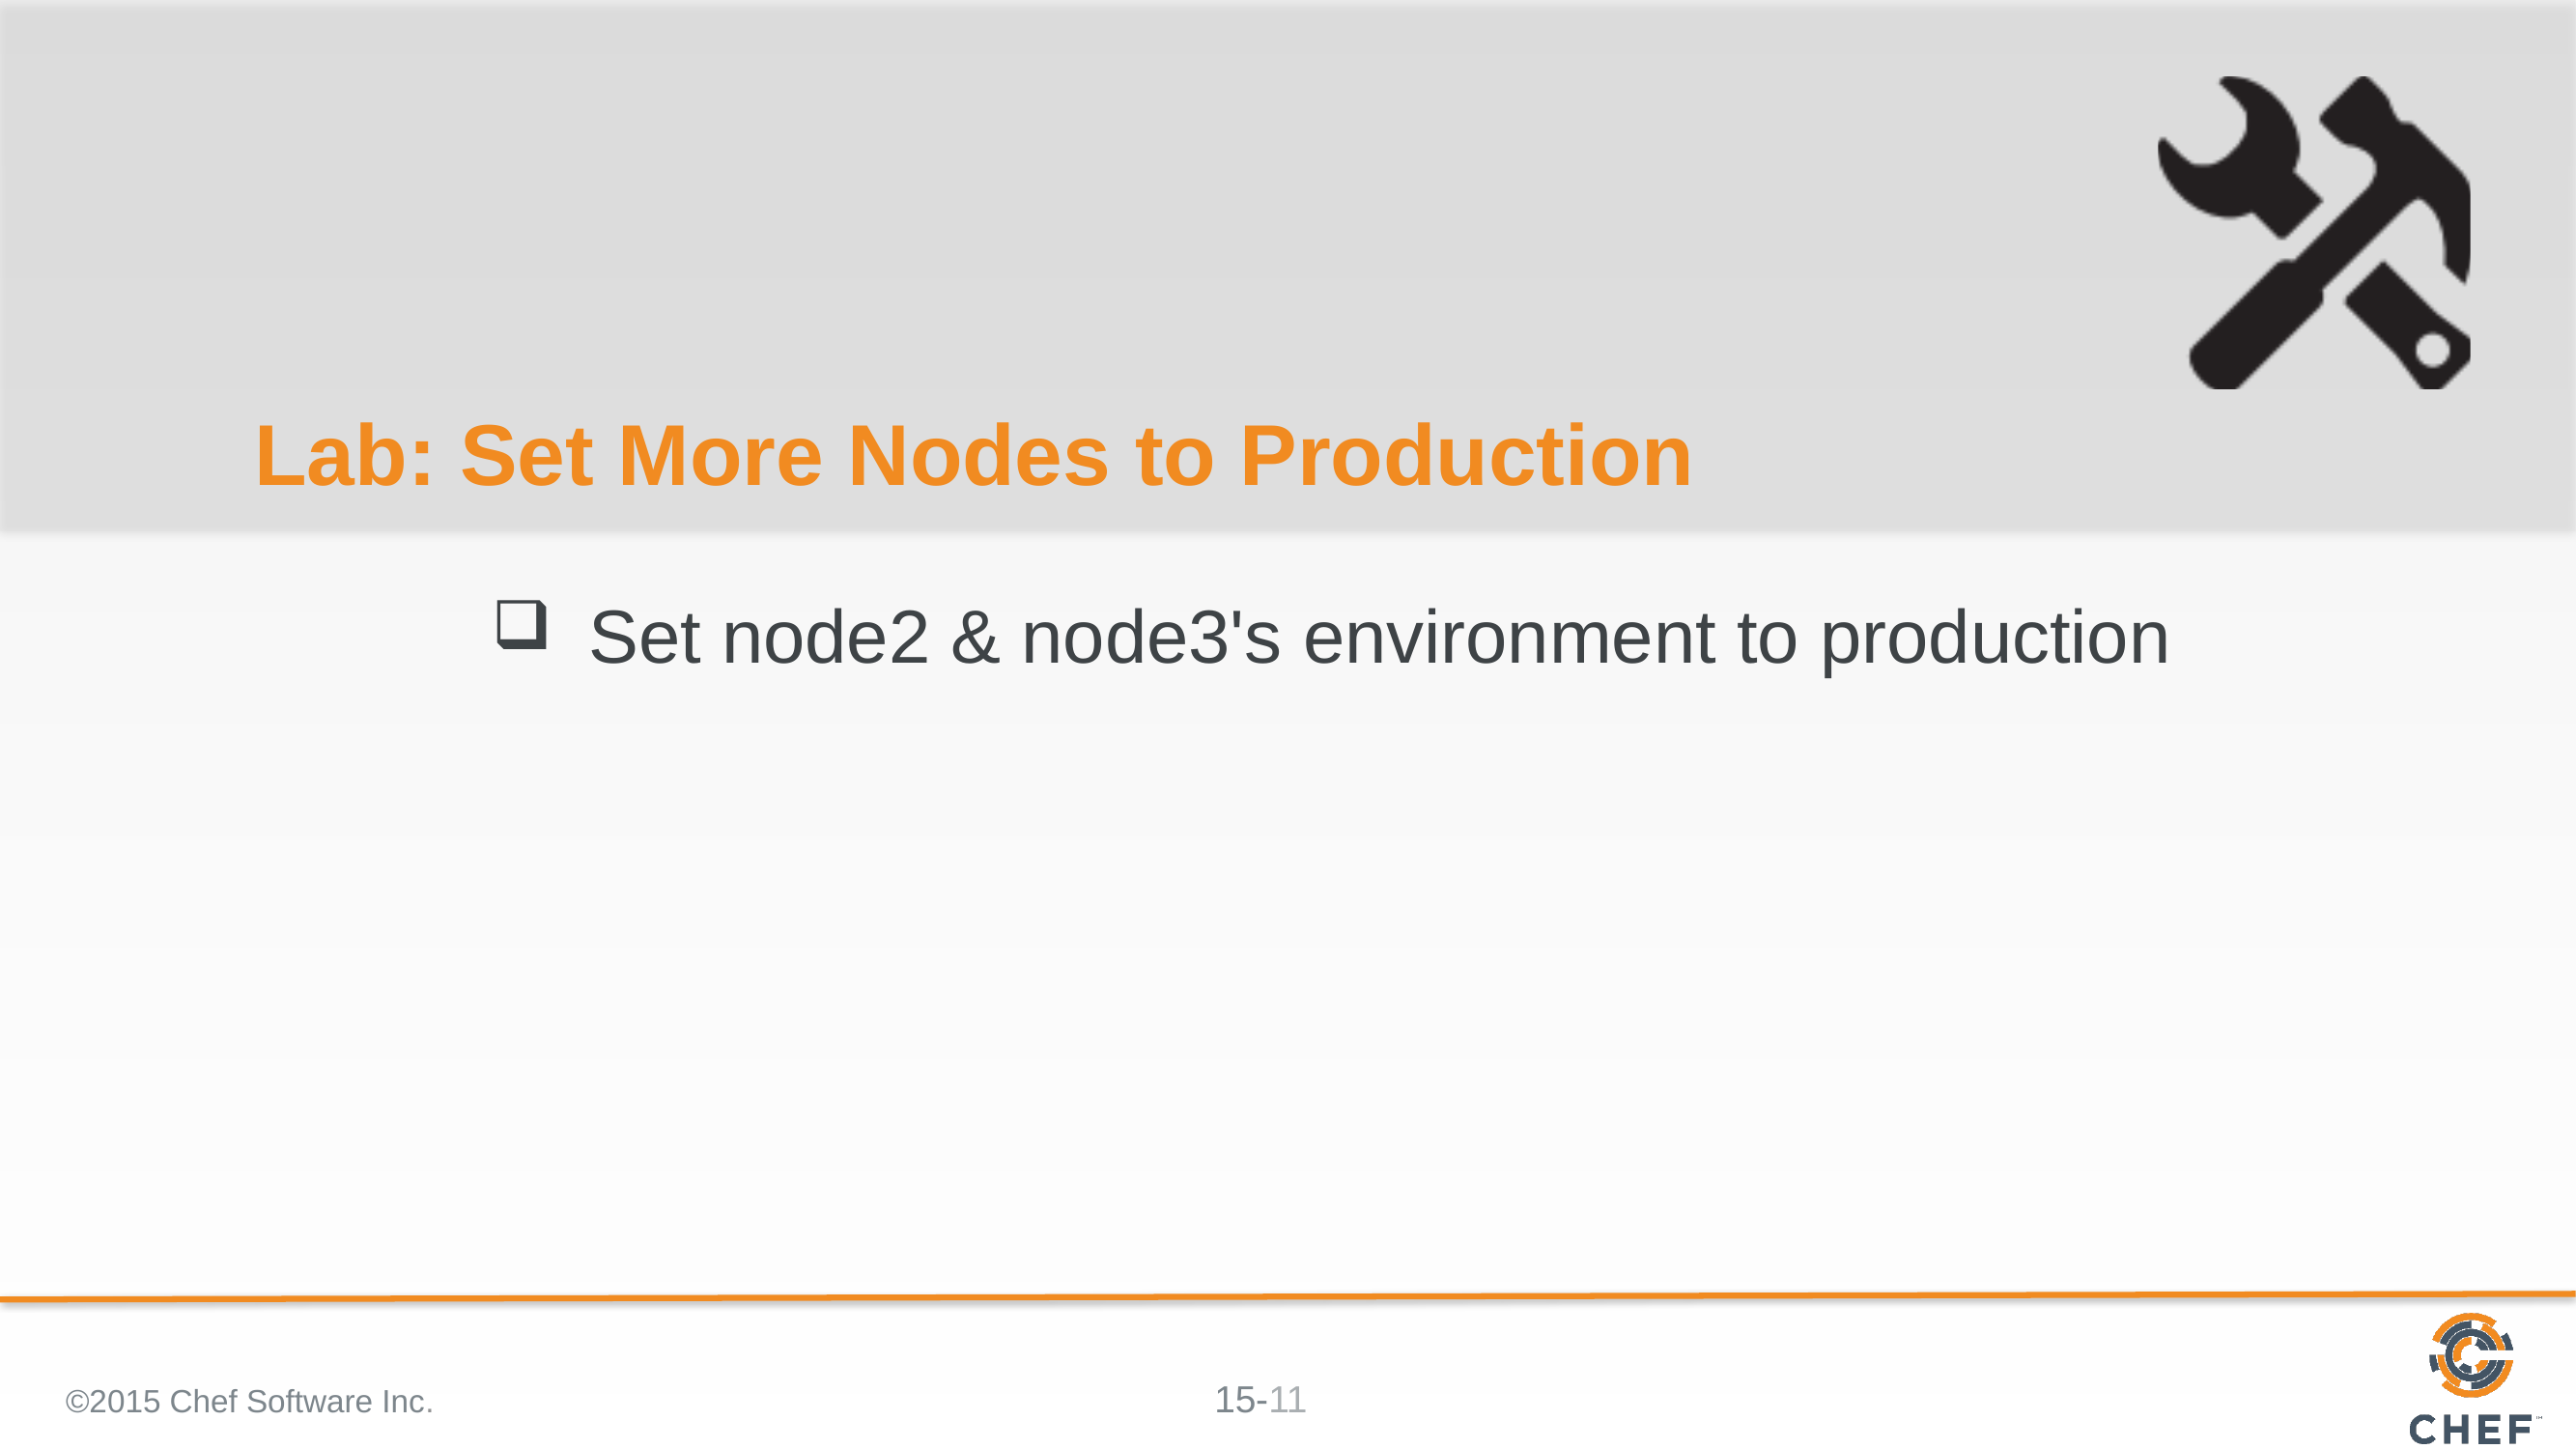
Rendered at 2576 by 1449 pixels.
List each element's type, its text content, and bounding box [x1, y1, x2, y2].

picture [2399, 1297, 2550, 1449]
slide_number 11 [998, 1359, 1578, 1437]
subtitle Set node2 & node3's environment to production [477, 555, 2217, 1087]
title Lab: Set More Nodes to Production [240, 395, 2302, 520]
footer ©2015 Chef Software Inc. [51, 1359, 952, 1440]
